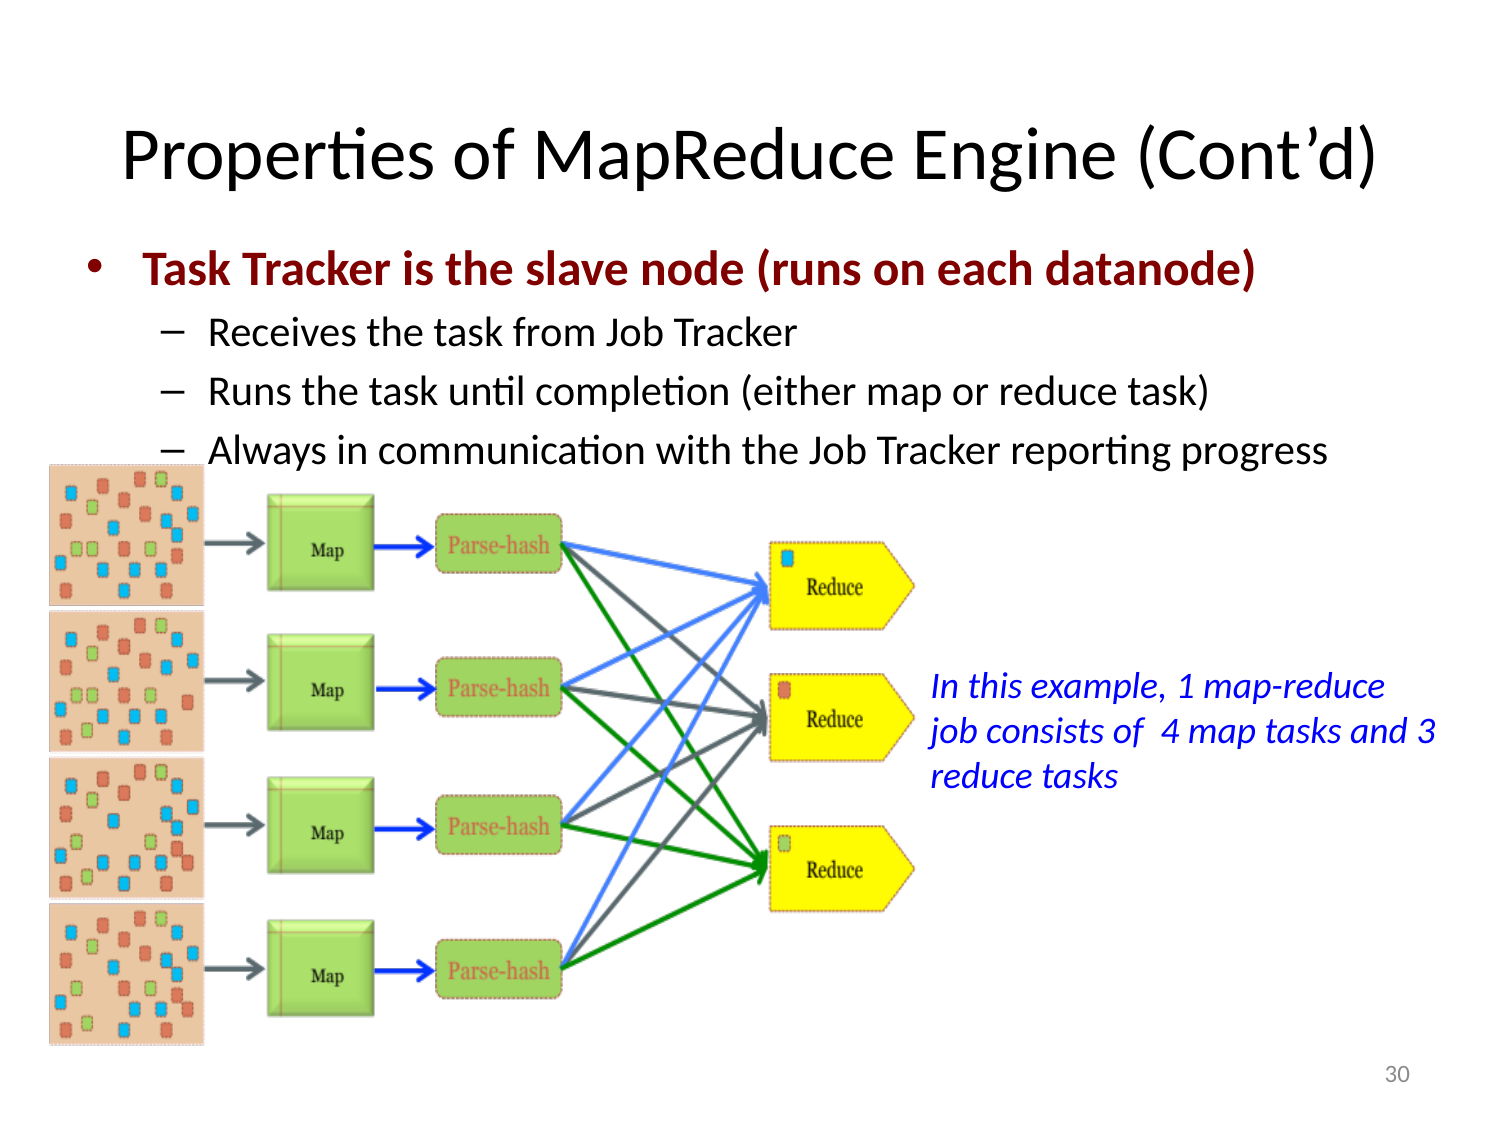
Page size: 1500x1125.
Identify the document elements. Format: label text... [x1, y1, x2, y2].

list Task Tracker is the slave node (runs on each datanode) Receives the task from Job Tracker Runs the task until completion (either map or reduce task) Always in communication with the Job Tracker reporting progress [70, 228, 1429, 485]
picture [47, 463, 916, 1046]
slide_number 30 [1074, 1042, 1425, 1103]
title Properties of MapReduce Engine (Cont’d) [48, 40, 1454, 260]
text_box In this example, 1 map-reduce job consists of 4 map tasks and 3 reduce tasks [920, 653, 1454, 804]
